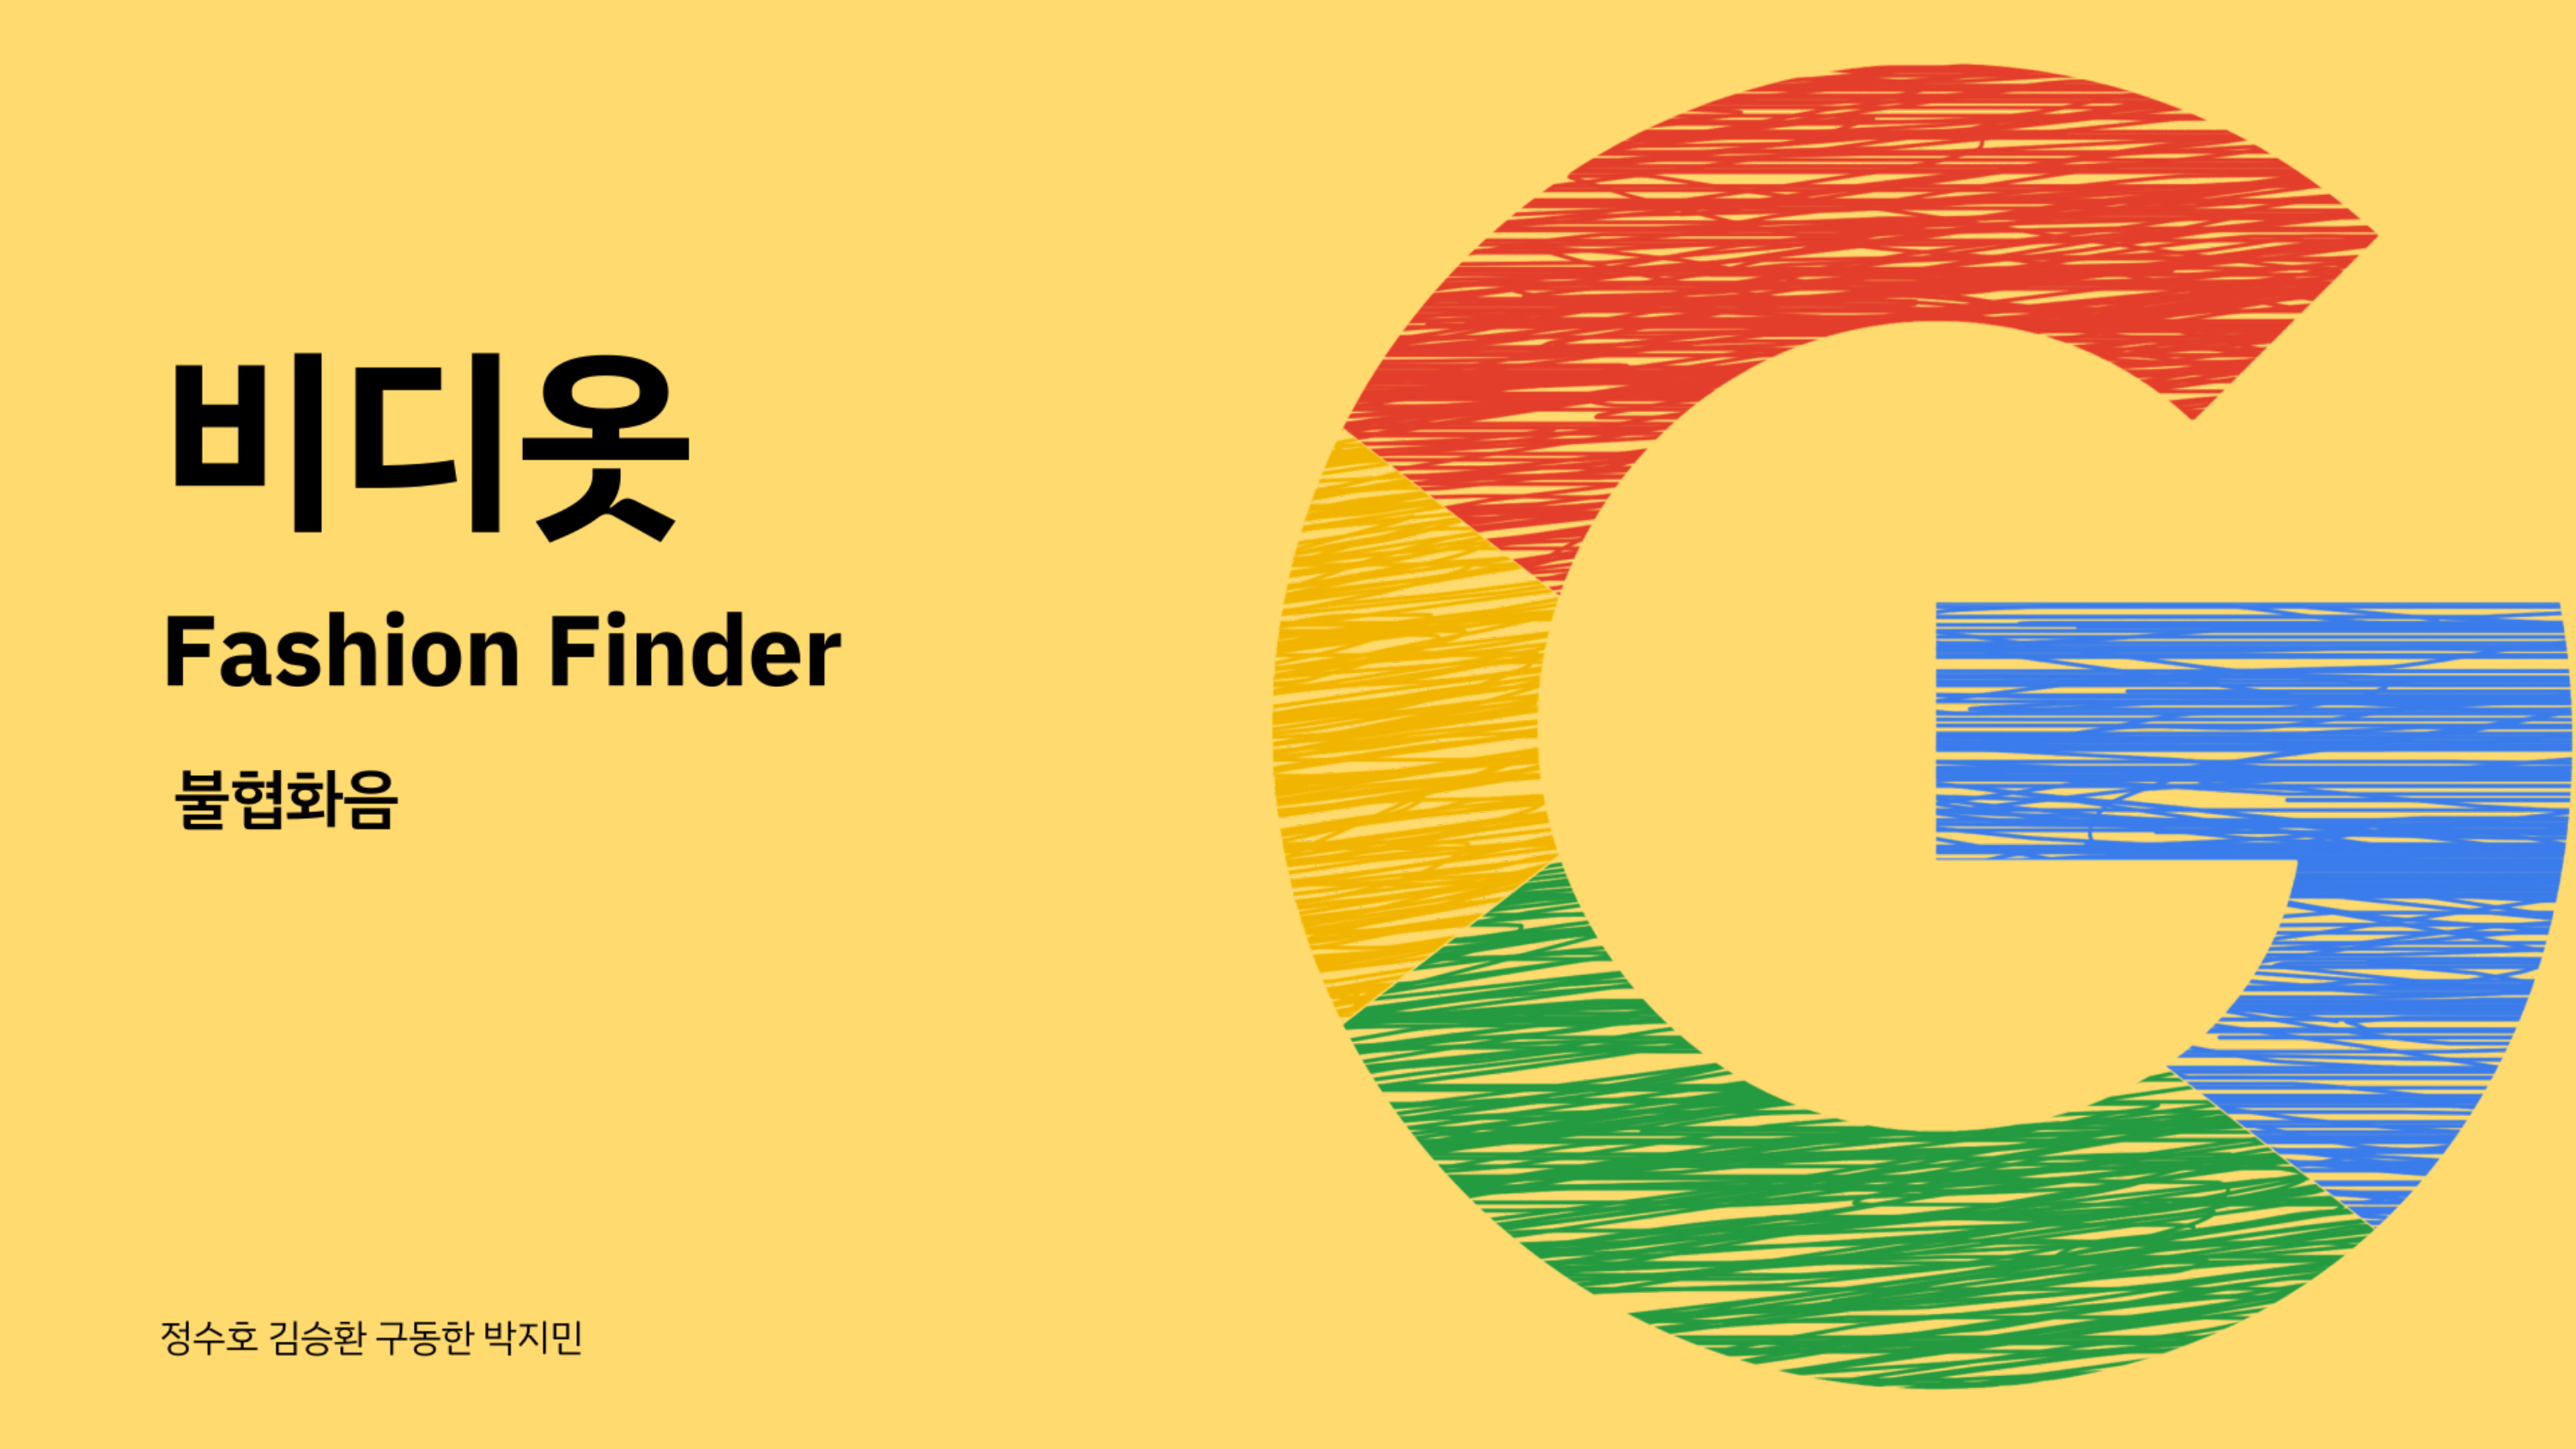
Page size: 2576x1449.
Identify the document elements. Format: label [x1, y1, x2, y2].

picture [146, 1297, 623, 1404]
picture [86, 190, 955, 906]
text_box [1163, 0, 2576, 1449]
